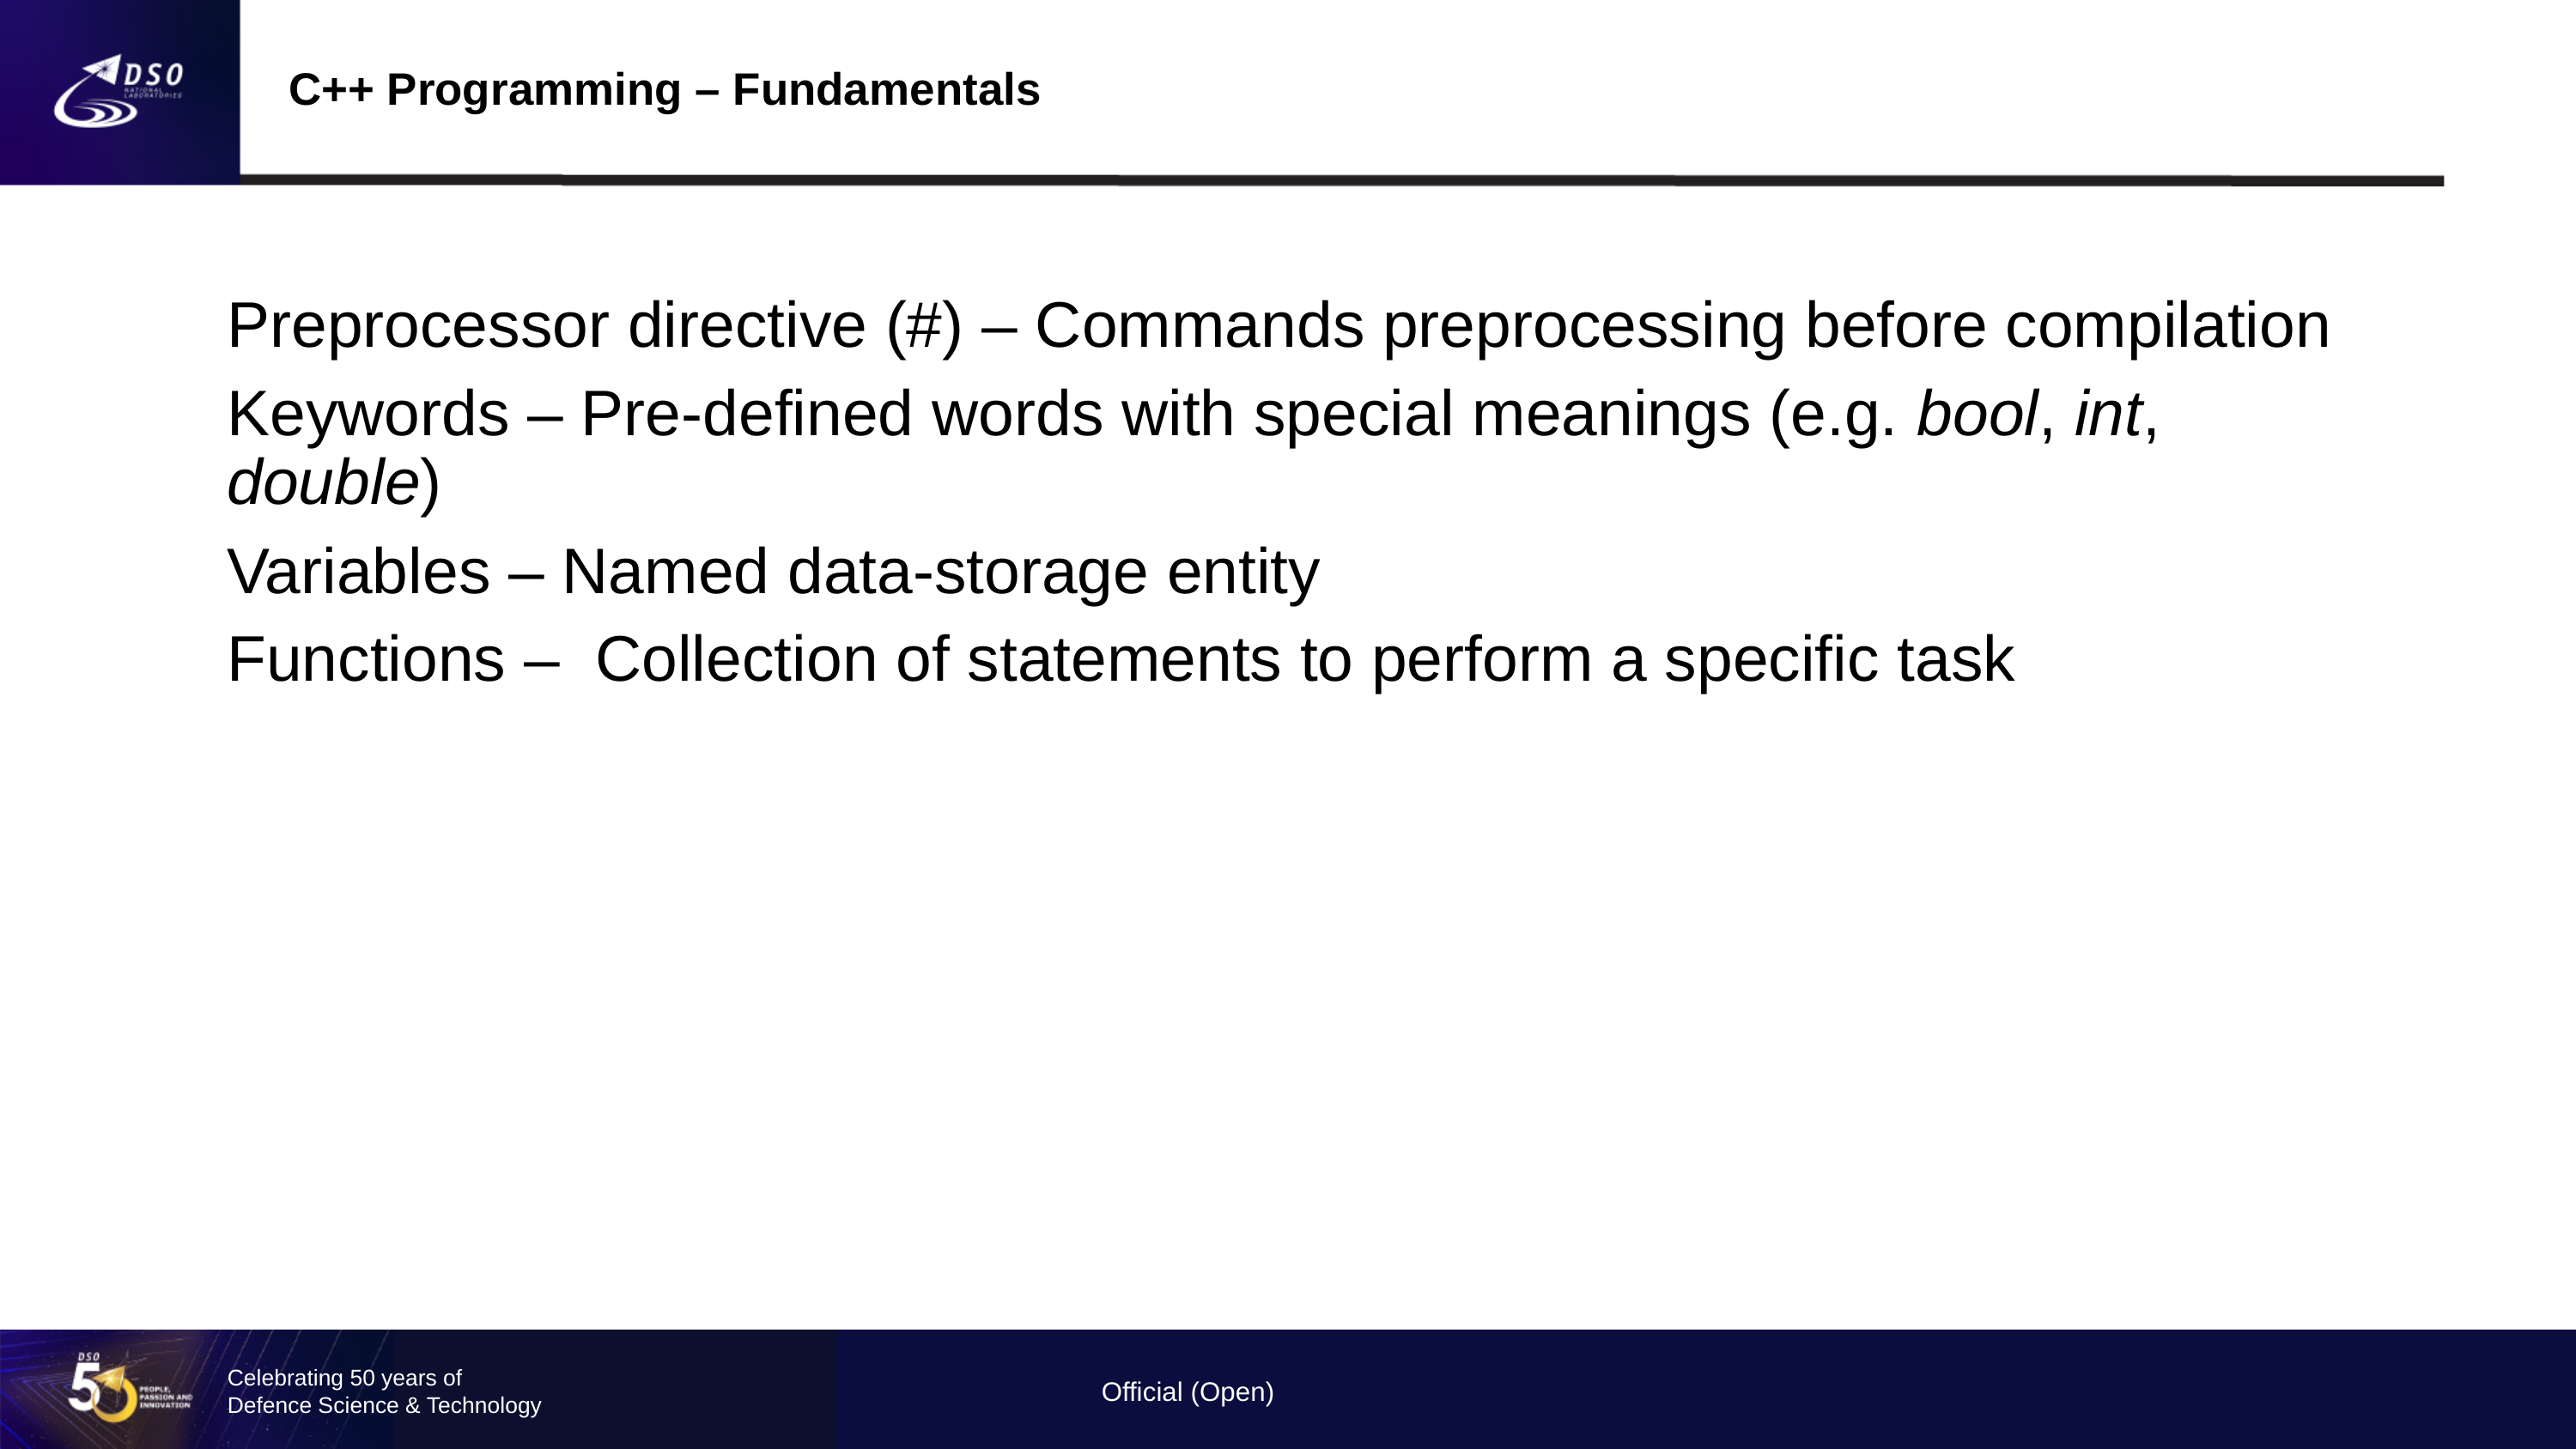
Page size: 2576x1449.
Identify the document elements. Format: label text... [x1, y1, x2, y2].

text_box C++ Programming – Fundamentals [263, 40, 2485, 142]
text_box Preprocessor directive (#) – Commands preprocessing before compilation Keywords – Pre-defined words with special meanings (e.g. bool, int, double) Variables – Named data-storage entity Functions – Collection of statements to perform a specific task [201, 265, 2391, 1223]
picture [0, 0, 2576, 1449]
